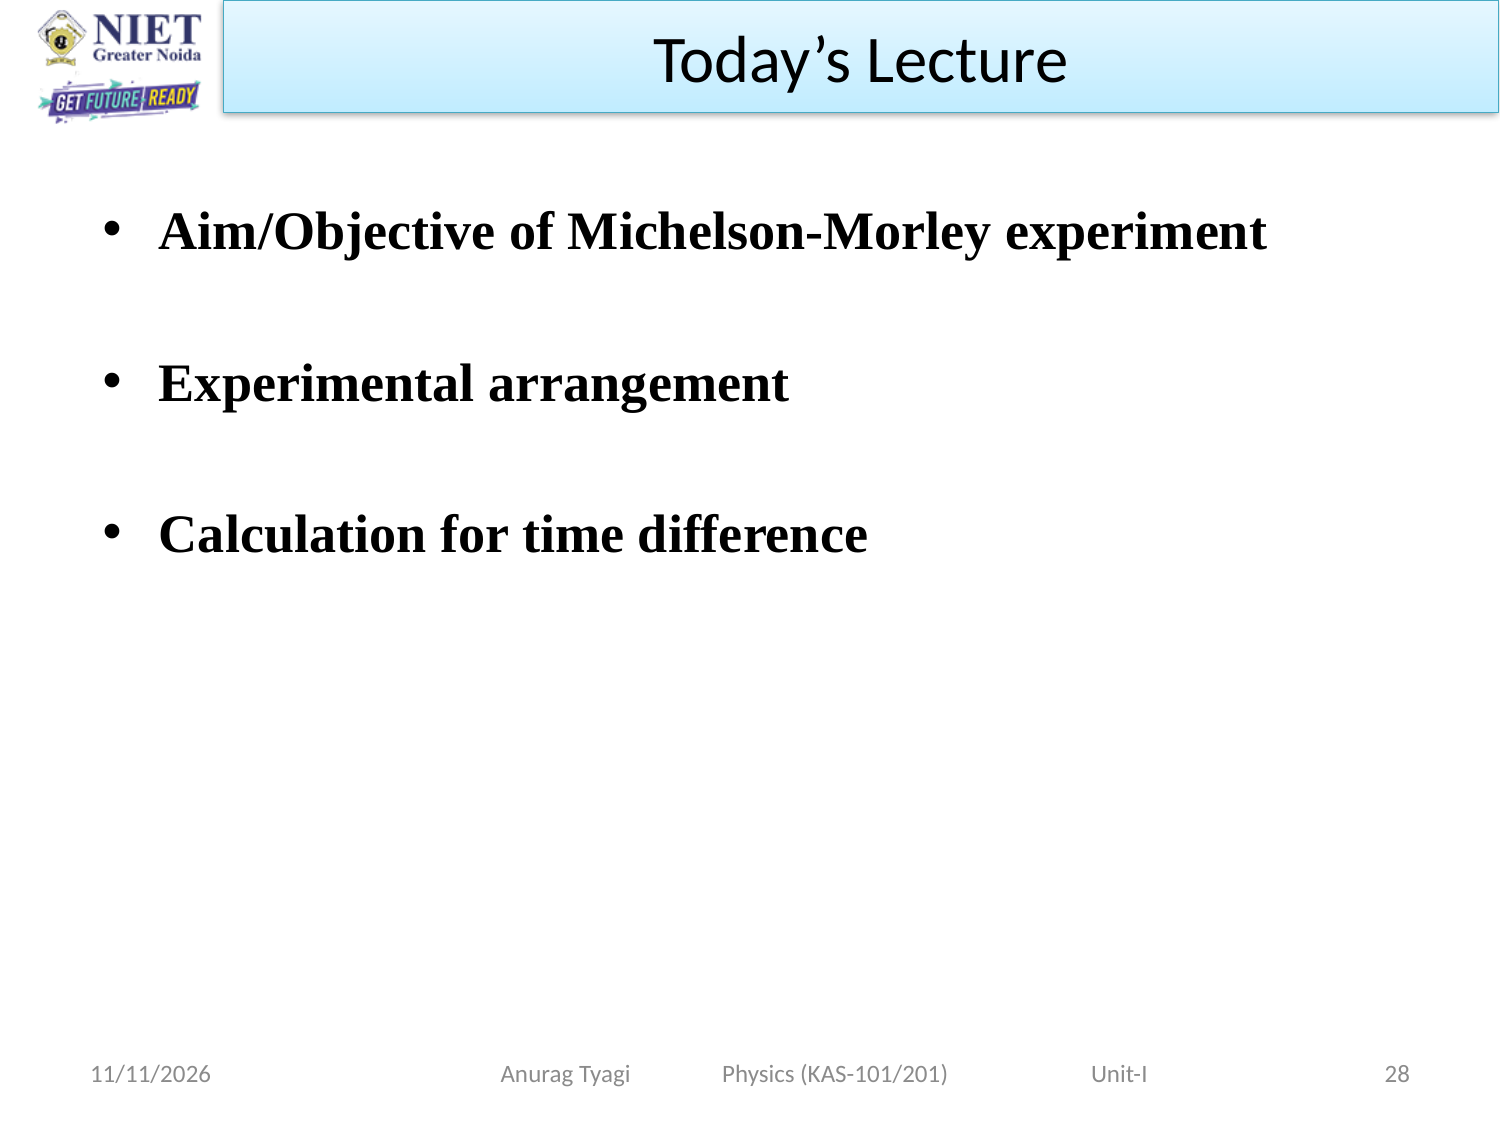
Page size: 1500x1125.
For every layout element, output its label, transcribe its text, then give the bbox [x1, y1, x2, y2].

picture [0, 0, 238, 135]
footer Anurag Tyagi Physics (KAS-101/201) Unit-I [412, 1042, 1074, 1103]
text_box Today’s Lecture [238, 0, 1499, 113]
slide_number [75, 1042, 412, 1103]
slide_number 28 [1074, 1042, 1425, 1103]
list Aim/Objective of Michelson-Morley experiment Experimental arrangement Calculation for time difference [87, 187, 1438, 588]
